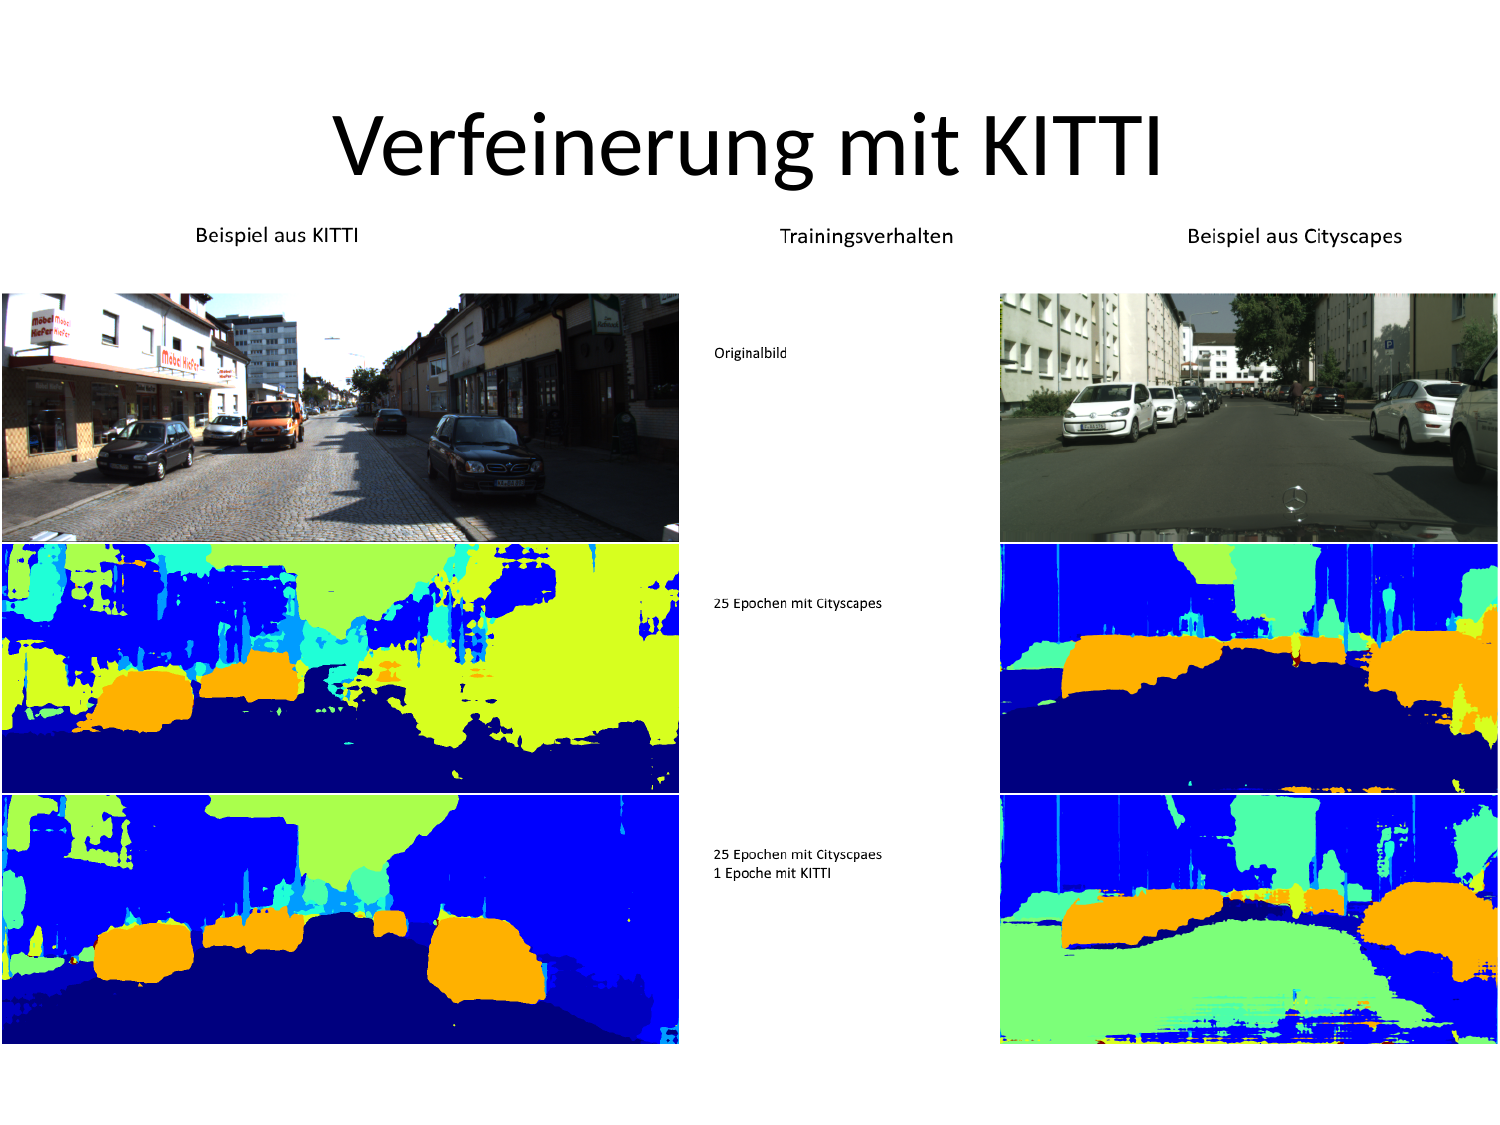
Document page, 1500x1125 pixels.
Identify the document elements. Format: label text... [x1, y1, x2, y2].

picture [1, 200, 1498, 1046]
title Verfeinerung mit KITTI [75, 45, 1425, 199]
